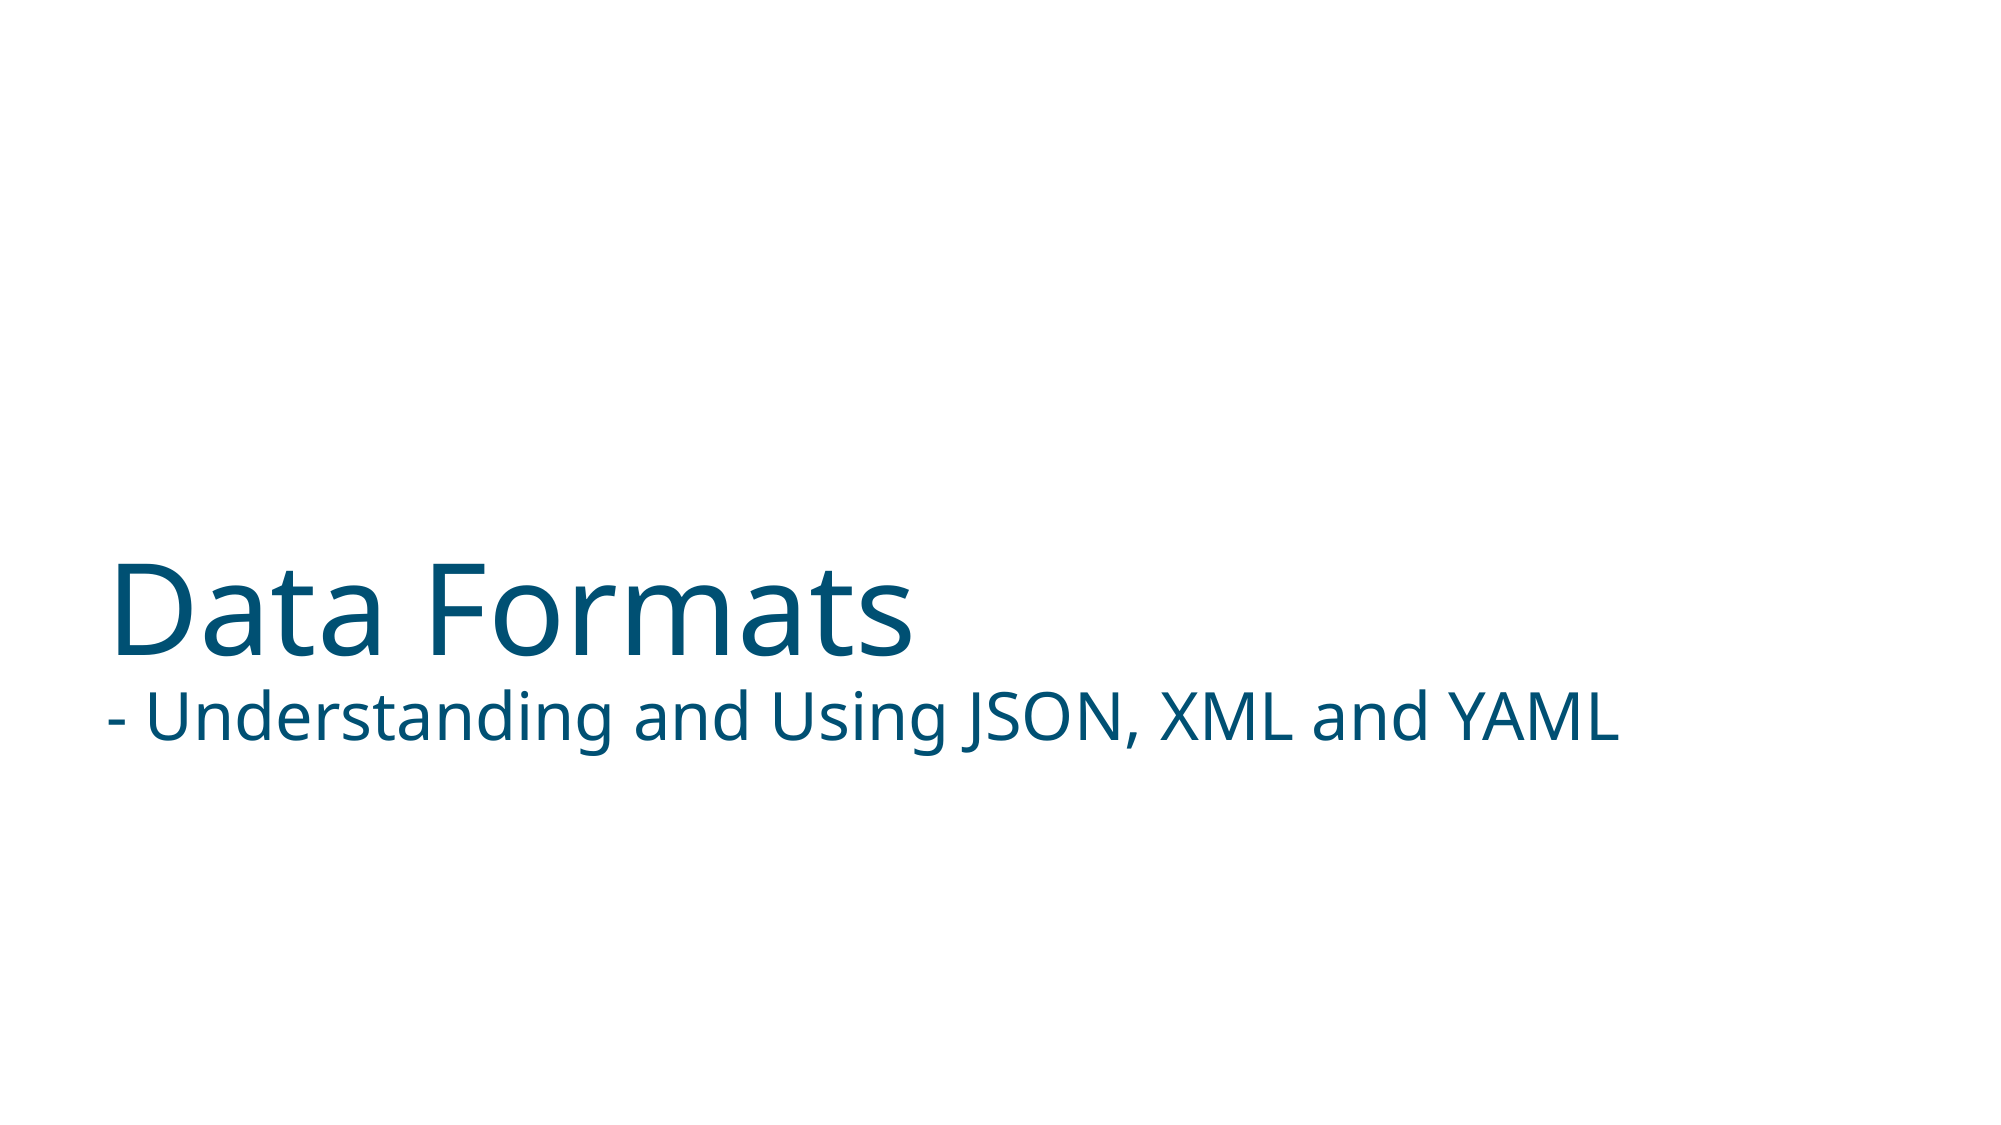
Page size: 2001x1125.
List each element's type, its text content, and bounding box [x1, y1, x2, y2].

title Data Formats - Understanding and Using JSON, XML and YAML [91, 200, 1753, 763]
